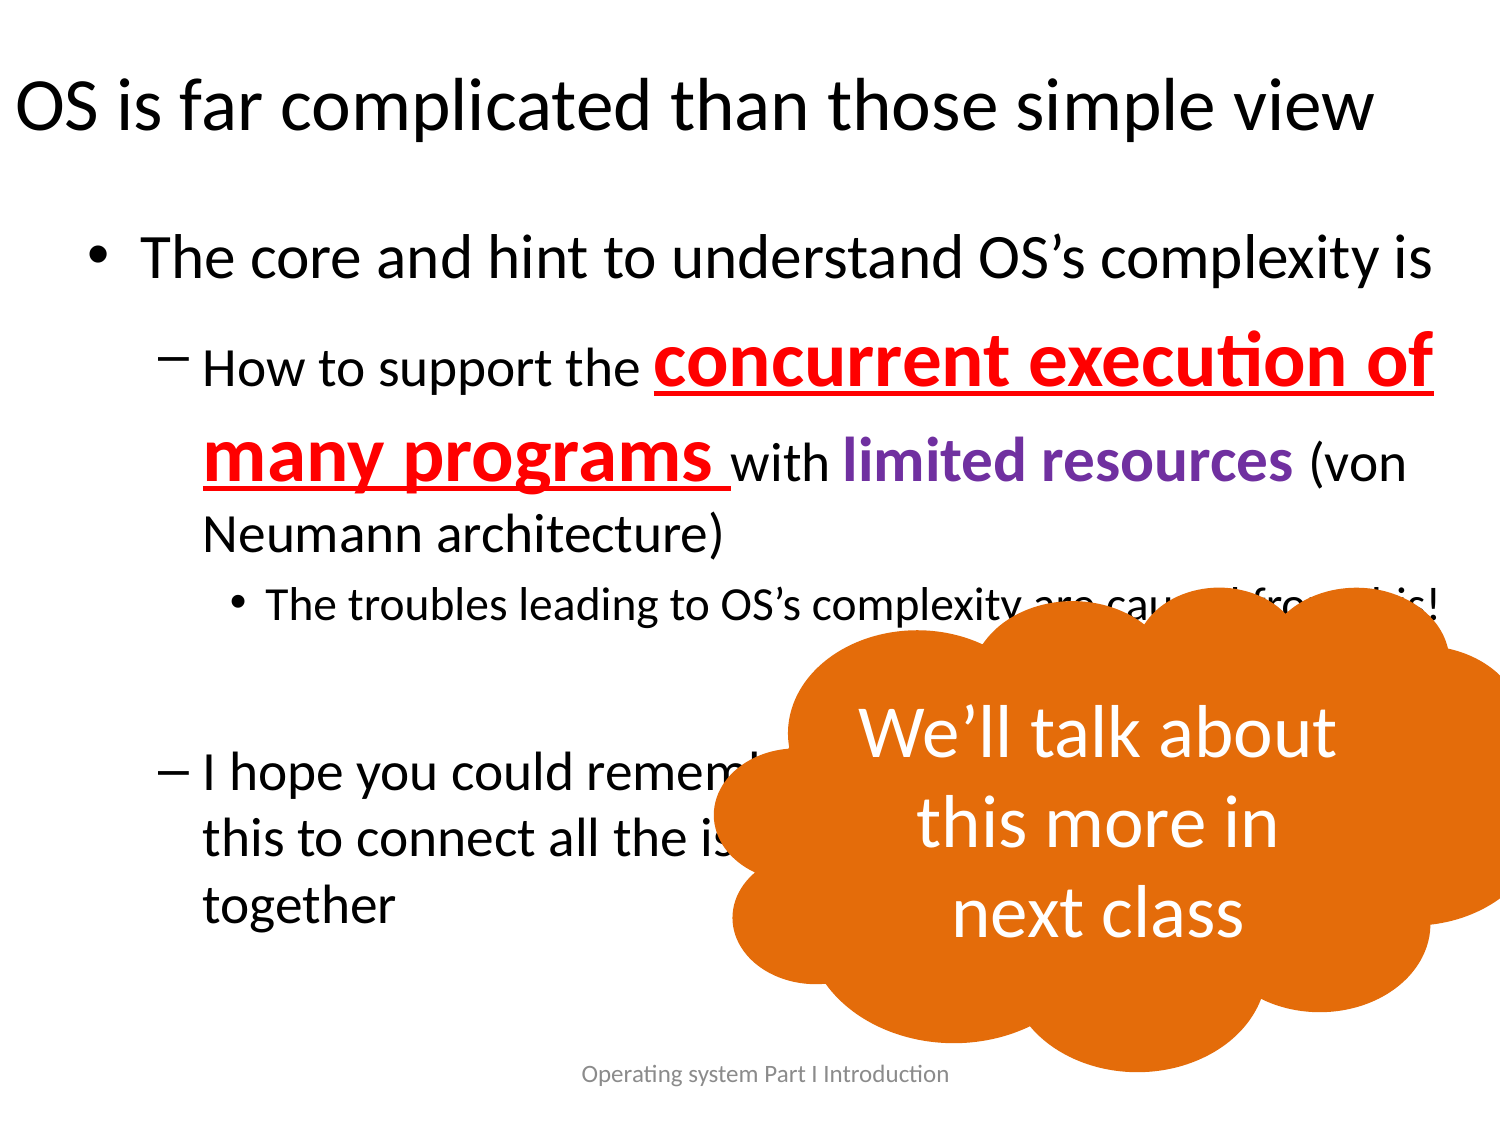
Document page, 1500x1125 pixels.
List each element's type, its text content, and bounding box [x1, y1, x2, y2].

list The core and hint to understand OS’s complexity is How to support the concurrent execution of many programs with limited resources (von Neumann architecture) The troubles leading to OS’s complexity are caused from this! I hope you could remember this and really understand this to connect all the issues taught in this course together [72, 208, 1498, 1049]
title OS is far complicated than those simple view [0, 46, 1483, 155]
text_box We’ll talk about this more in next class [711, 585, 1500, 1075]
footer Operating system Part I Introduction [512, 1042, 1020, 1103]
